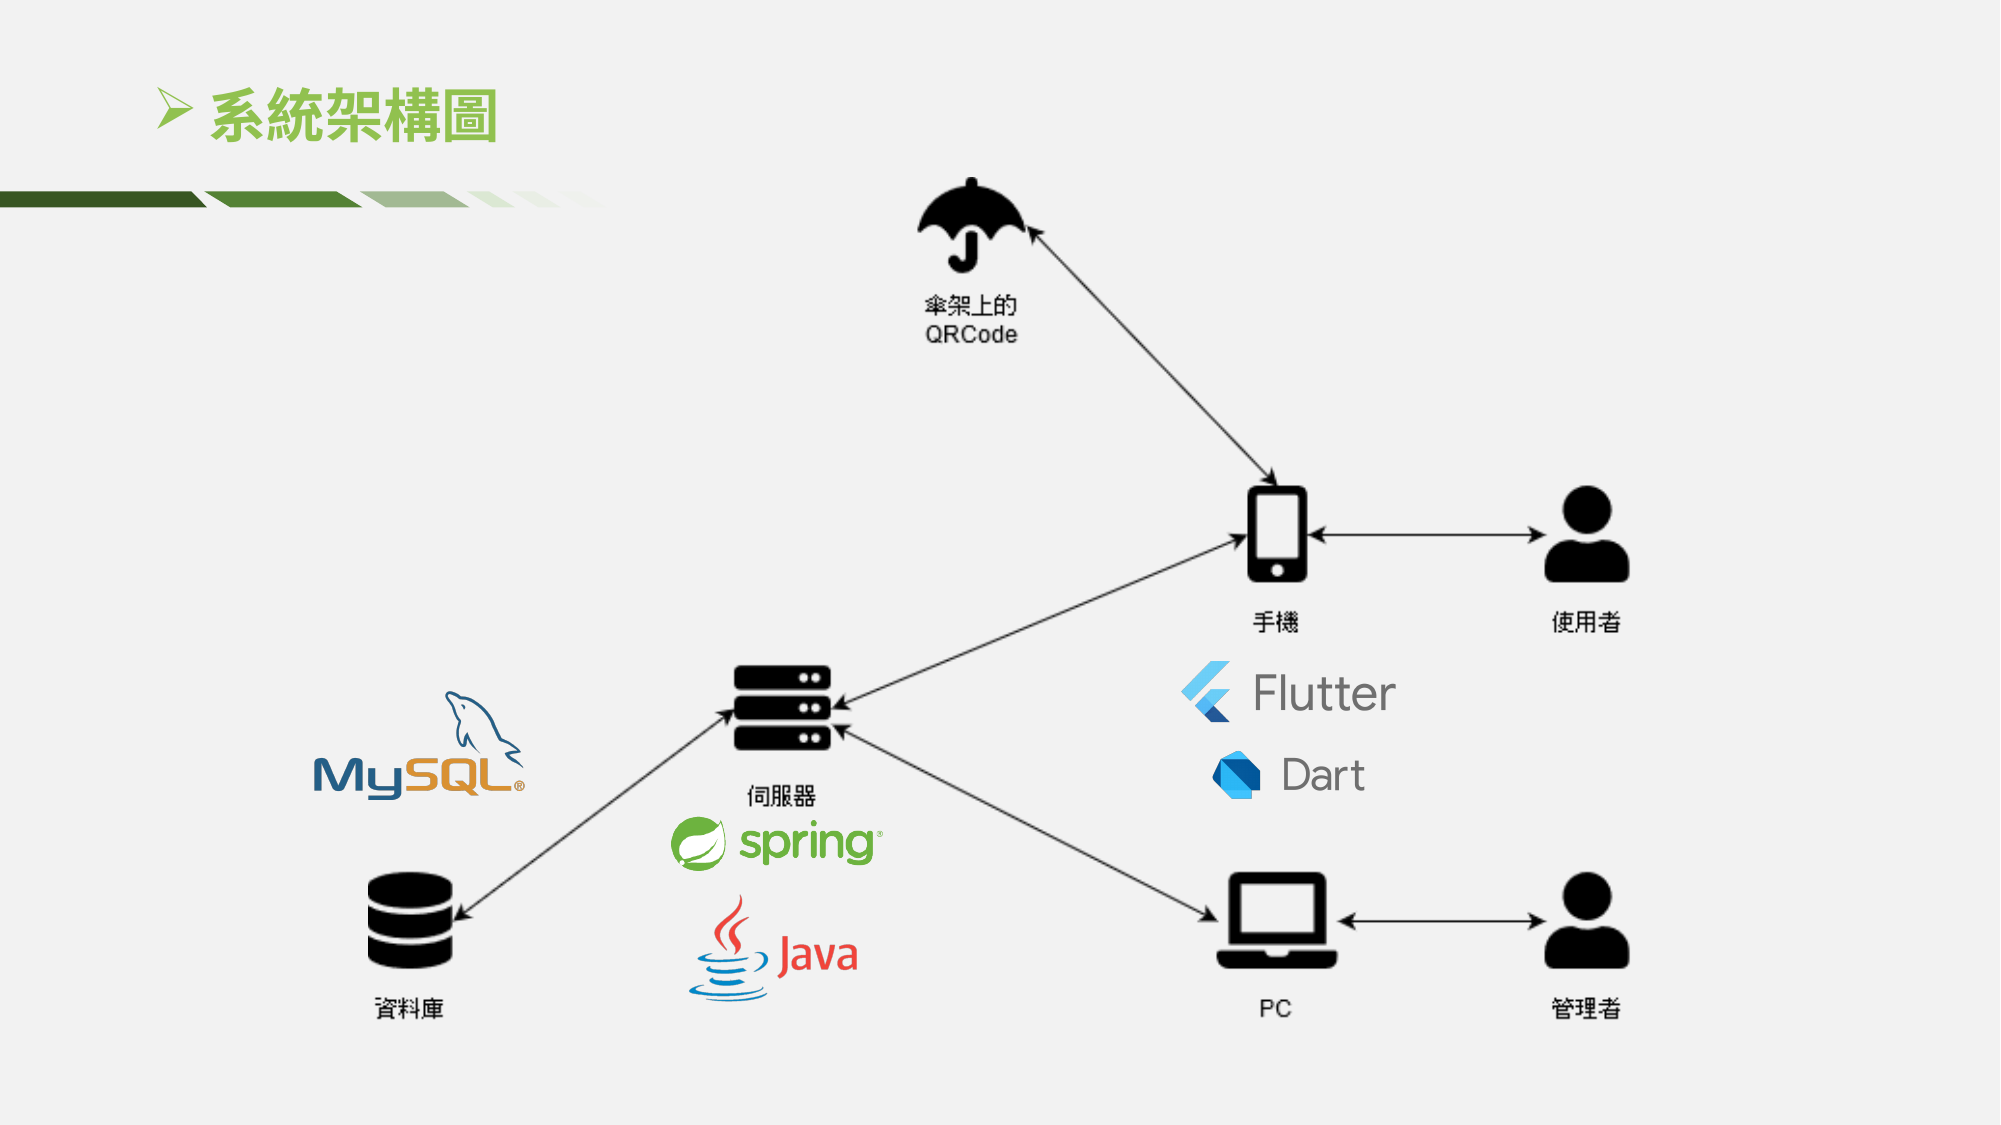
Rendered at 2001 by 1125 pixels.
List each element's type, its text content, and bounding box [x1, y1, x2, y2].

picture [313, 691, 525, 800]
picture [1180, 660, 1397, 723]
picture [671, 889, 883, 1009]
picture [671, 816, 883, 871]
picture [1209, 730, 1368, 820]
title 系統架構圖 [137, 59, 1863, 178]
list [368, 177, 1632, 1029]
